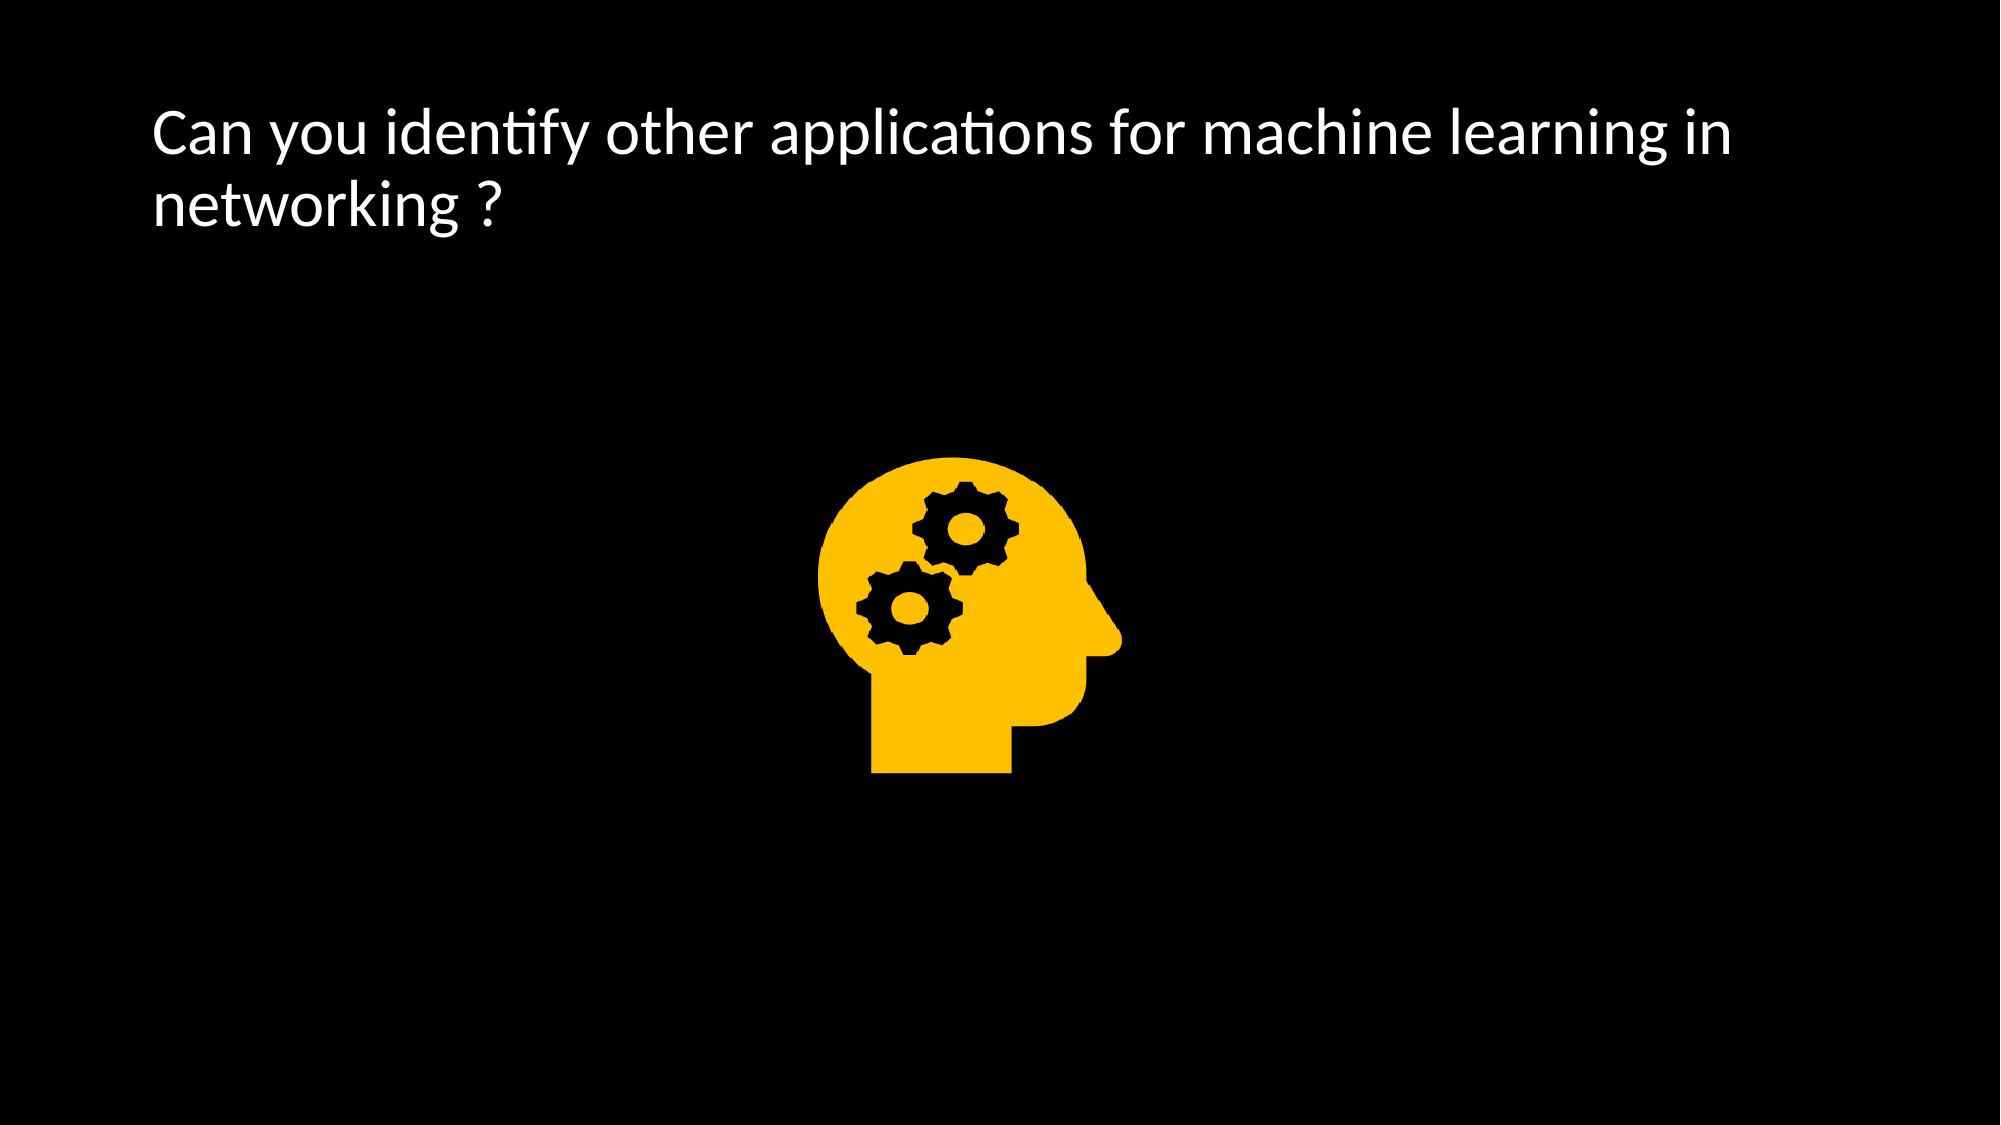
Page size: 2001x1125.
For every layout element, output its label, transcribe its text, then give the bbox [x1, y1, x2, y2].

picture [755, 434, 1185, 812]
title Can you identify other applications for machine learning in networking ? [137, 59, 1863, 278]
